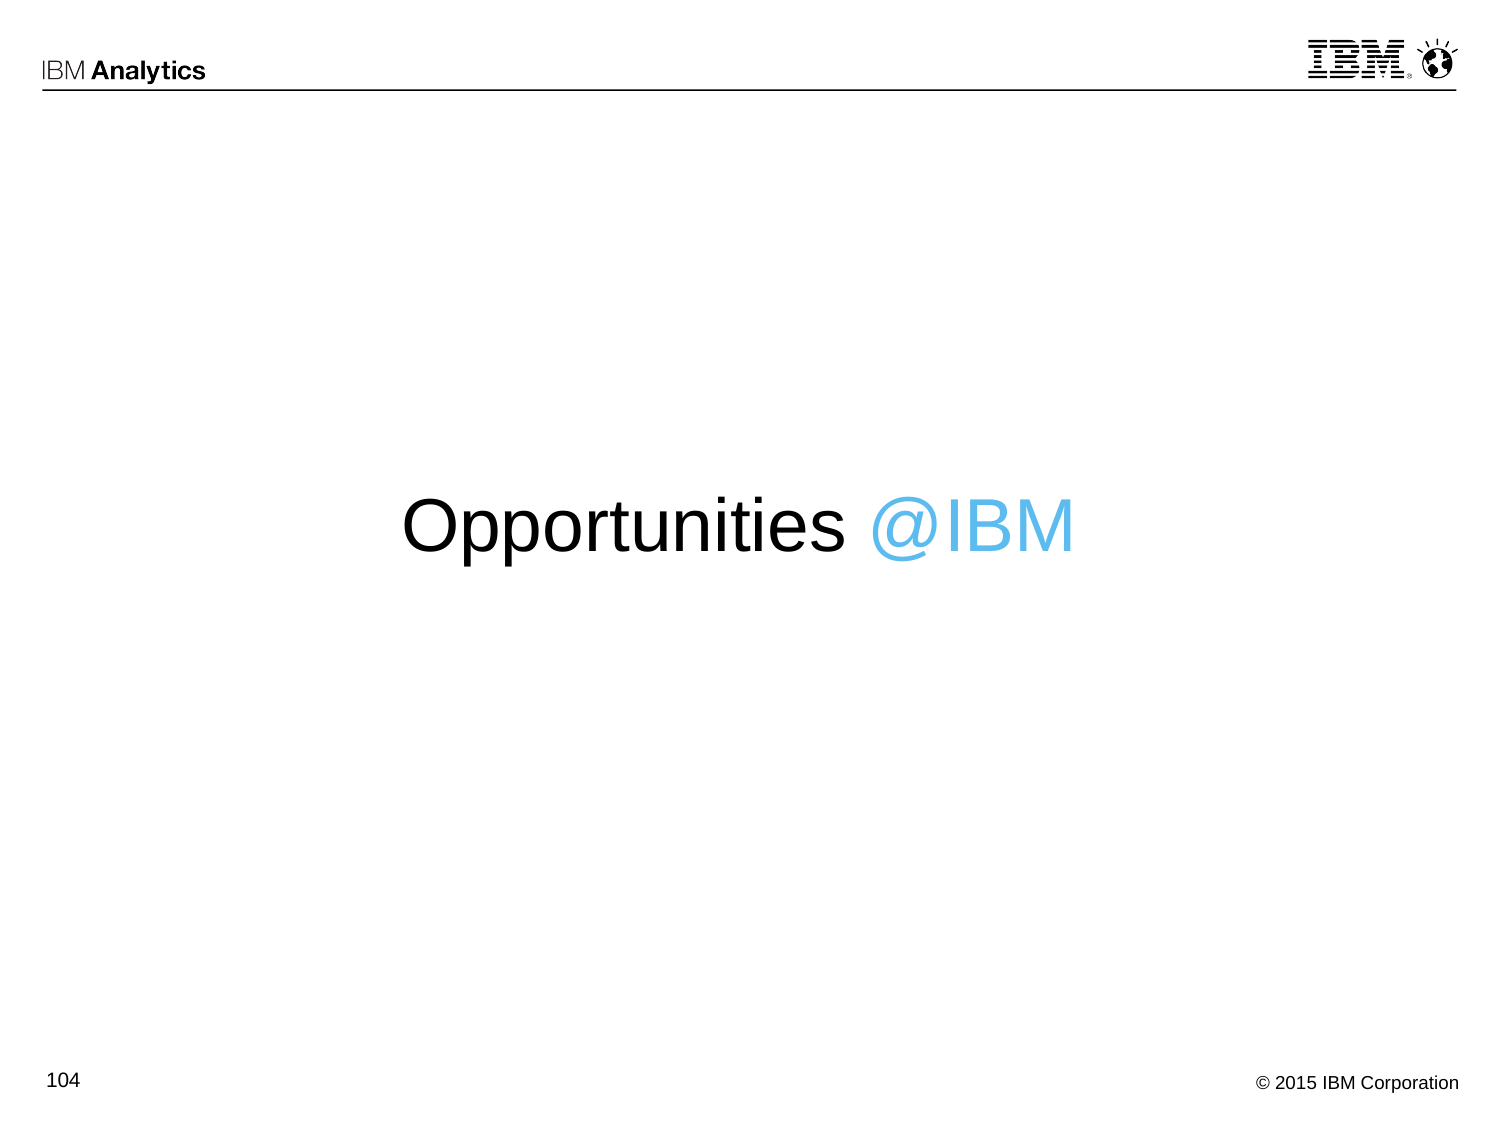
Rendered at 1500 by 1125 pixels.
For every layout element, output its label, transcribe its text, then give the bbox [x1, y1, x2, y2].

picture [24, 42, 224, 99]
text_box Opportunities @IBM [125, 468, 1354, 574]
picture [1294, 24, 1469, 91]
